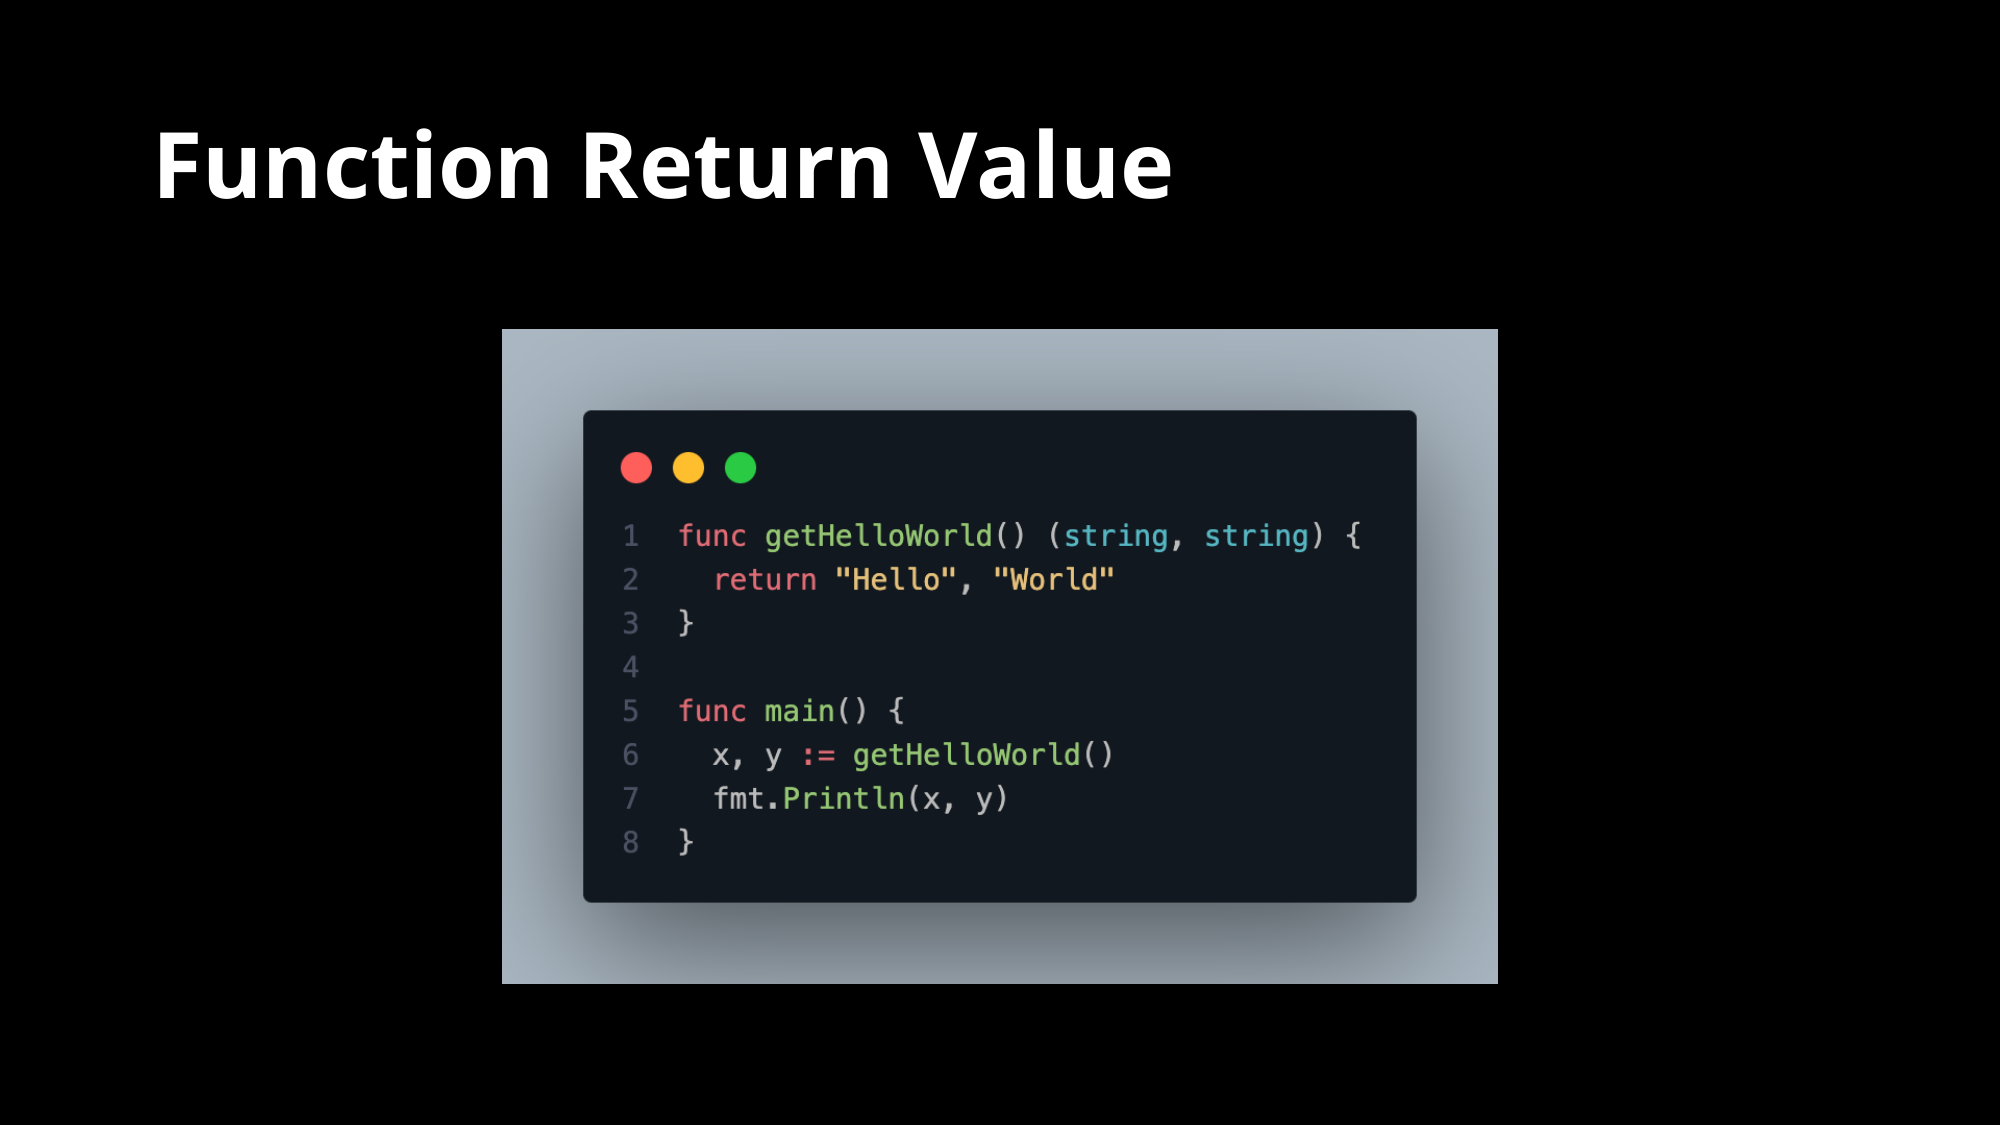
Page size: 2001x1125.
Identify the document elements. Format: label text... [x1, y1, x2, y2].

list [502, 329, 1498, 984]
title Function Return Value [137, 59, 1863, 278]
